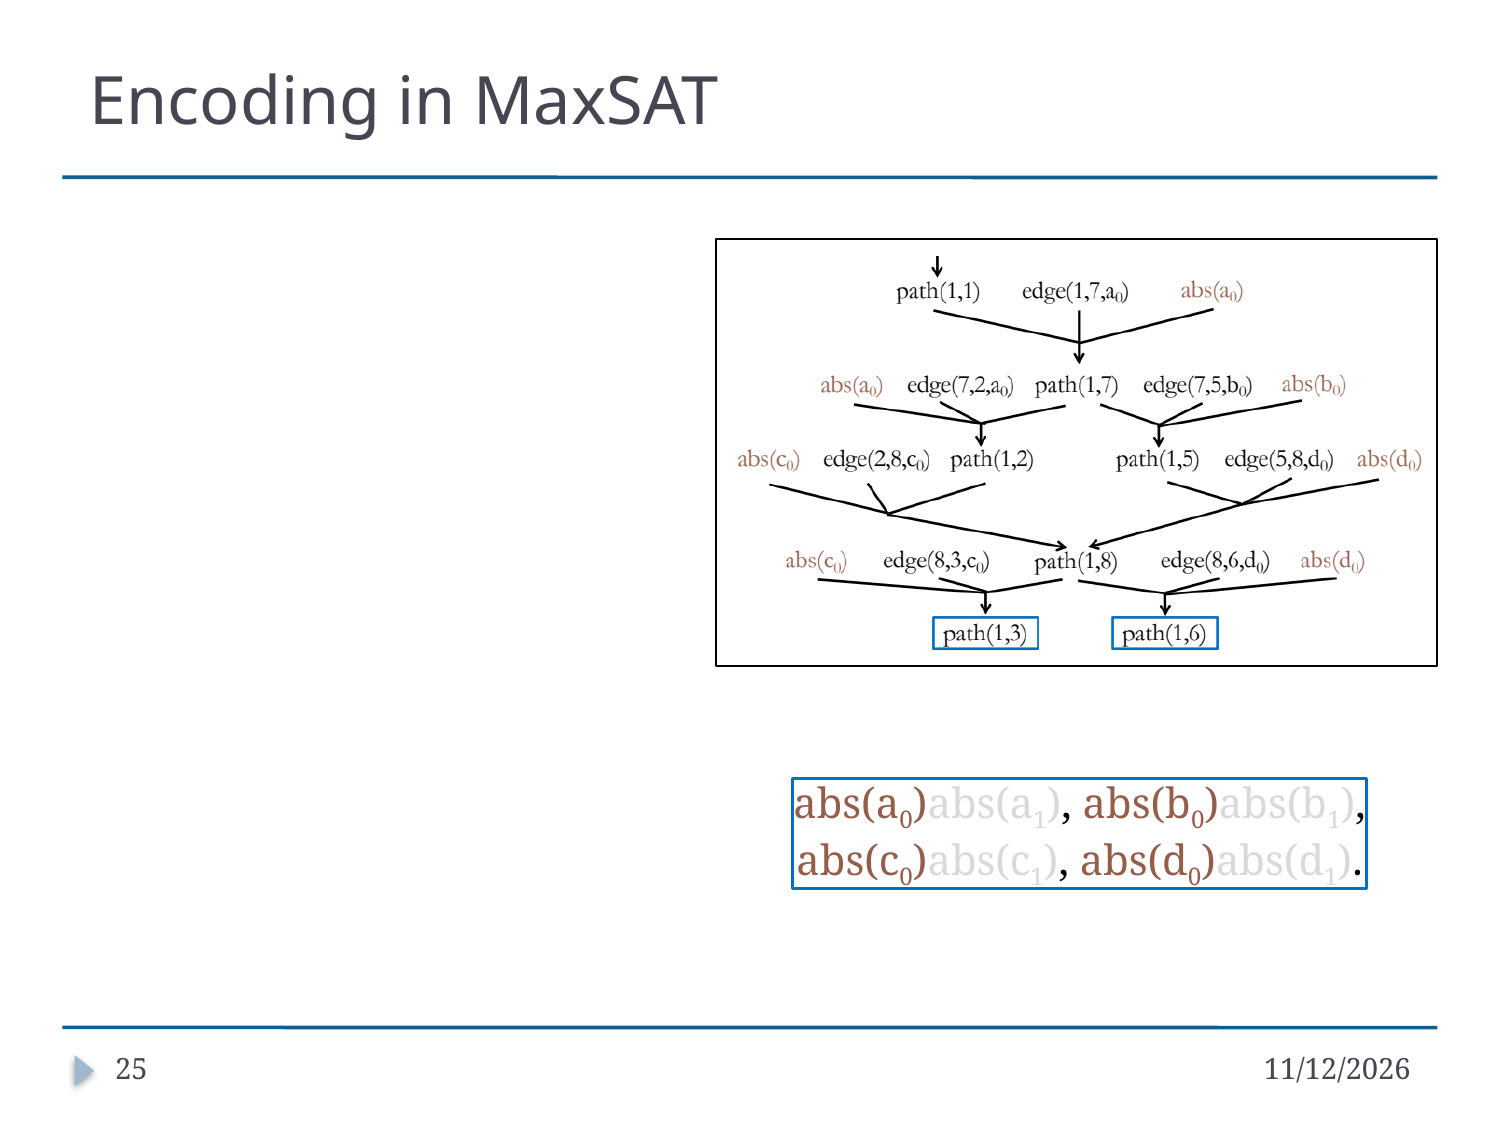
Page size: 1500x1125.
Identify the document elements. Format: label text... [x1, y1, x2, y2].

slide_number 25 [100, 1042, 426, 1103]
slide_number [1050, 1042, 1426, 1103]
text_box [715, 239, 1438, 667]
title Encoding in MaxSAT [75, 24, 1425, 171]
